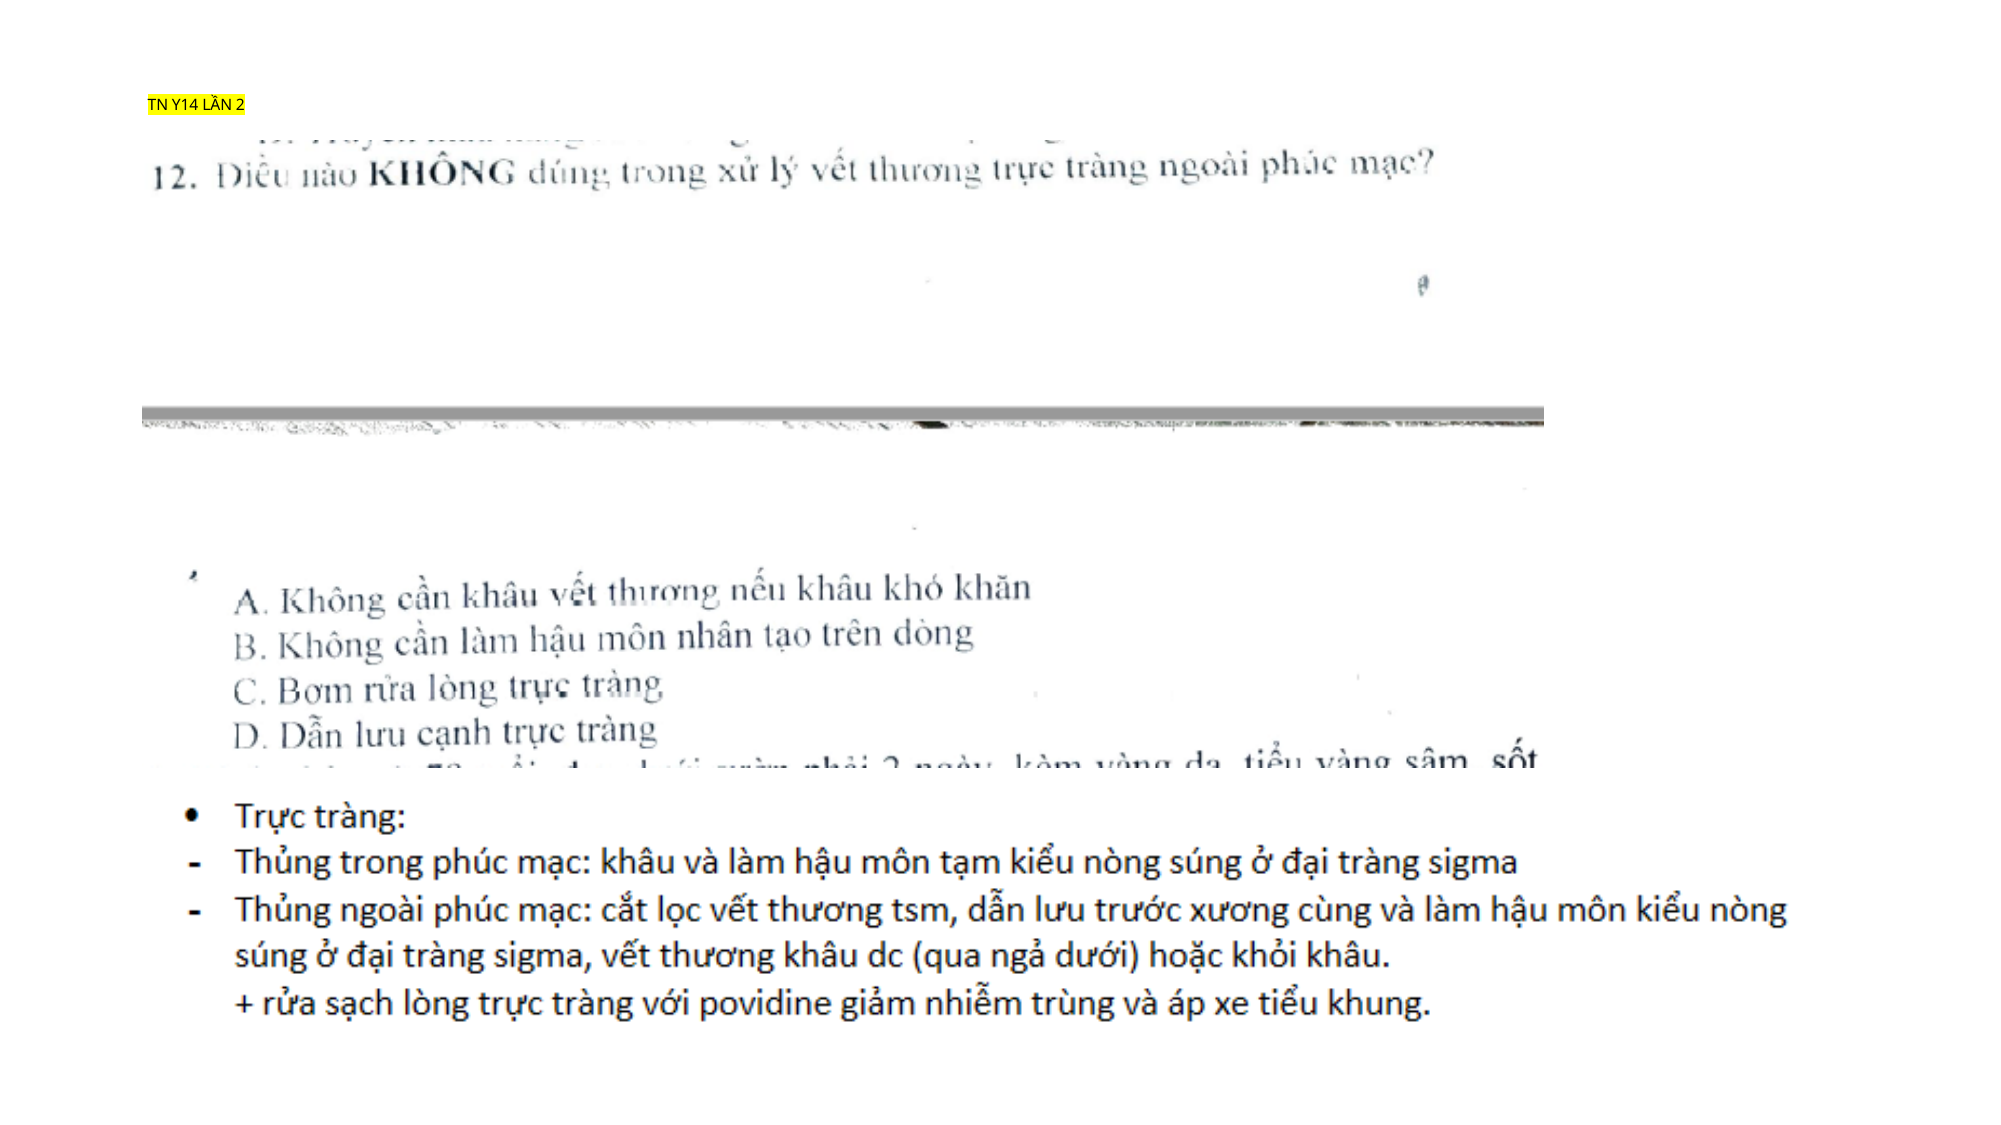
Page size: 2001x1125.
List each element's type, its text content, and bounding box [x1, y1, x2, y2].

picture [142, 140, 1544, 768]
title TN Y14 LẦN 2 [132, 88, 1858, 141]
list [162, 787, 1808, 1037]
